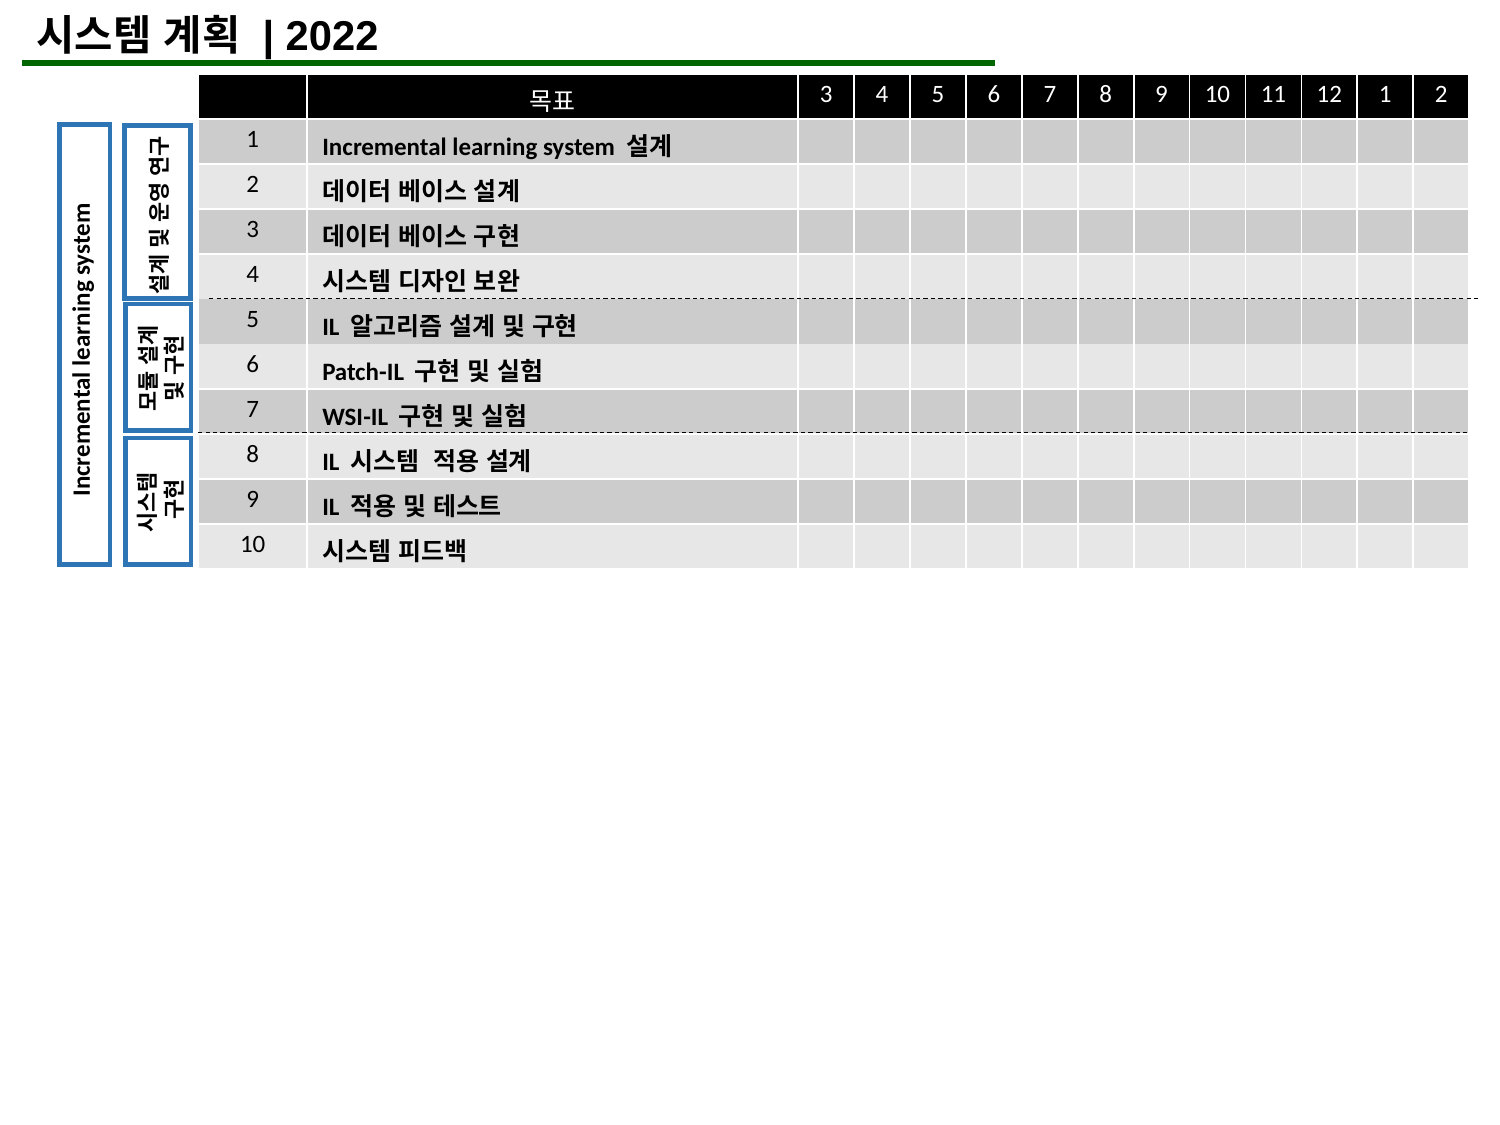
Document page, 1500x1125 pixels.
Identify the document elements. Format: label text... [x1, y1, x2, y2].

table_cell 2 [199, 165, 306, 208]
table_cell [1135, 344, 1189, 388]
table_cell [855, 390, 909, 432]
table_cell [799, 299, 853, 344]
table_cell [799, 390, 853, 432]
table_cell [1023, 435, 1077, 478]
table_header 8 [1079, 75, 1133, 118]
table_cell [1414, 390, 1468, 432]
table_cell [1414, 435, 1468, 478]
table_cell 7 [199, 390, 306, 432]
table_cell [911, 390, 965, 432]
table_cell [1023, 390, 1077, 432]
table_cell WSI-IL 구현 및 실험 [308, 390, 797, 432]
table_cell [1190, 480, 1245, 523]
table_header 7 [1023, 75, 1077, 118]
table_cell [1190, 120, 1245, 163]
table_cell [1302, 165, 1356, 208]
table_cell IL 시스템 적용 설계 [308, 435, 797, 478]
table_cell [911, 435, 965, 478]
table_cell [1190, 344, 1245, 388]
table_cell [199, 525, 306, 568]
table_cell 1 [199, 120, 306, 163]
table_cell 데이터 베이스 구현 [308, 210, 797, 253]
table_cell [911, 344, 965, 388]
table_cell 4 [199, 255, 306, 299]
table_header 4 [855, 75, 909, 118]
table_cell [1135, 525, 1189, 568]
table_cell [799, 210, 853, 253]
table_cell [308, 480, 797, 523]
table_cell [1023, 525, 1077, 568]
table_cell [1246, 344, 1301, 388]
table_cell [967, 525, 1021, 568]
table_cell [1135, 255, 1189, 298]
table_cell [967, 255, 1021, 298]
table_cell [799, 255, 853, 298]
table_cell [855, 165, 909, 208]
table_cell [911, 525, 965, 568]
table_cell [1190, 255, 1245, 298]
table_cell [1358, 210, 1412, 253]
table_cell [1358, 525, 1412, 568]
text_box 시스템 계획 | 2022 [21, 1, 1230, 67]
table_cell [799, 344, 853, 388]
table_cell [1246, 525, 1301, 568]
table_cell [1079, 344, 1133, 388]
table_cell [1246, 120, 1301, 163]
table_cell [799, 525, 853, 568]
table_cell [855, 344, 909, 388]
table_cell [1190, 390, 1245, 432]
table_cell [1079, 480, 1133, 523]
table_cell [855, 435, 909, 478]
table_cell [1190, 525, 1245, 568]
table_cell 6 [199, 344, 306, 388]
table_cell [799, 435, 853, 478]
table_cell 5 [199, 299, 306, 344]
table_header 9 [1135, 75, 1189, 118]
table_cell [1079, 525, 1133, 568]
table_cell [1358, 120, 1412, 163]
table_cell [855, 480, 909, 523]
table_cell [1246, 480, 1301, 523]
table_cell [855, 525, 909, 568]
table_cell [1302, 525, 1356, 568]
table_cell [1023, 210, 1077, 253]
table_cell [1023, 480, 1077, 523]
table_cell [1023, 344, 1077, 388]
table_cell [1302, 299, 1356, 344]
table_cell [1079, 120, 1133, 163]
table_cell [967, 165, 1021, 208]
table_header 5 [911, 75, 965, 118]
table_cell [1246, 210, 1301, 253]
table_cell [1079, 210, 1133, 253]
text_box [124, 84, 194, 567]
table_cell [1414, 344, 1468, 388]
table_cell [1135, 480, 1189, 523]
table_cell [911, 210, 965, 253]
table_cell [1302, 120, 1356, 163]
table_cell [1246, 299, 1301, 344]
table_cell [1023, 255, 1077, 298]
table_cell [967, 435, 1021, 478]
table_cell [1135, 120, 1189, 163]
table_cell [308, 525, 797, 568]
table_header 12 [1302, 75, 1356, 118]
table_cell 3 [199, 210, 306, 253]
table_cell [967, 210, 1021, 253]
table_cell [1135, 299, 1189, 344]
table_cell [1135, 390, 1189, 432]
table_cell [911, 480, 965, 523]
table_cell [1079, 165, 1133, 208]
table_cell [1079, 435, 1133, 478]
table_cell [1023, 299, 1077, 344]
table_cell [1302, 390, 1356, 432]
table_cell Incremental learning system 설계 [308, 120, 797, 163]
table_cell [911, 120, 965, 163]
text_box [57, 124, 111, 566]
table_cell [1414, 299, 1468, 344]
table_cell [911, 299, 965, 344]
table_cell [967, 480, 1021, 523]
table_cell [1302, 480, 1356, 523]
table_cell Patch-IL 구현 및 실험 [308, 344, 797, 388]
table_header 3 [799, 75, 853, 118]
table_cell [1246, 390, 1301, 432]
table_cell [1135, 210, 1189, 253]
table_cell [1414, 255, 1468, 298]
table_header 1 [1358, 75, 1412, 118]
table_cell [1414, 525, 1468, 568]
table_cell [1302, 344, 1356, 388]
table_cell [1302, 255, 1356, 298]
table_cell [1023, 120, 1077, 163]
table_cell [1190, 435, 1245, 478]
table_cell [1414, 210, 1468, 253]
table_cell [1190, 299, 1245, 344]
table_cell [1358, 344, 1412, 388]
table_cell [799, 480, 853, 523]
table_cell [1358, 165, 1412, 208]
table_cell [911, 255, 965, 298]
table_cell 데이터 베이스 설계 [308, 165, 797, 208]
table_cell [1358, 435, 1412, 478]
table_cell [1135, 165, 1189, 208]
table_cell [1358, 480, 1412, 523]
table_cell [1246, 255, 1301, 298]
table_cell [799, 120, 853, 163]
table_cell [1414, 480, 1468, 523]
table_cell [1358, 255, 1412, 298]
table_cell [1079, 390, 1133, 432]
table_header [199, 75, 306, 118]
table_cell [967, 299, 1021, 344]
table_cell [911, 165, 965, 208]
table_cell [1135, 435, 1189, 478]
table_cell [855, 255, 909, 298]
table_cell [967, 120, 1021, 163]
table_cell [1079, 299, 1133, 344]
table_header 2 [1414, 75, 1468, 118]
table_cell [967, 390, 1021, 432]
table_cell [855, 120, 909, 163]
table_cell 8 [199, 435, 306, 478]
table_cell [1302, 210, 1356, 253]
table_cell [855, 299, 909, 344]
table_cell [855, 210, 909, 253]
table_cell IL 알고리즘 설계 및 구현 [308, 299, 797, 344]
table_header 6 [967, 75, 1021, 118]
table_cell [1358, 390, 1412, 432]
table_header 11 [1246, 75, 1301, 118]
table_cell [1079, 255, 1133, 298]
table_cell [1302, 435, 1356, 478]
table_cell [1414, 165, 1468, 208]
table_cell 시스템 디자인 보완 [308, 255, 797, 298]
table_cell [1190, 165, 1245, 208]
table_cell 9 [199, 480, 306, 523]
table_cell [1246, 165, 1301, 208]
table_cell [1414, 120, 1468, 163]
table_cell [1190, 210, 1245, 253]
table_cell [799, 165, 853, 208]
table_cell [967, 344, 1021, 388]
table_cell [1023, 165, 1077, 208]
table_cell [1358, 299, 1412, 344]
table_header 10 [1190, 75, 1245, 118]
table_header 목표 [308, 75, 797, 118]
table_cell [1246, 435, 1301, 478]
